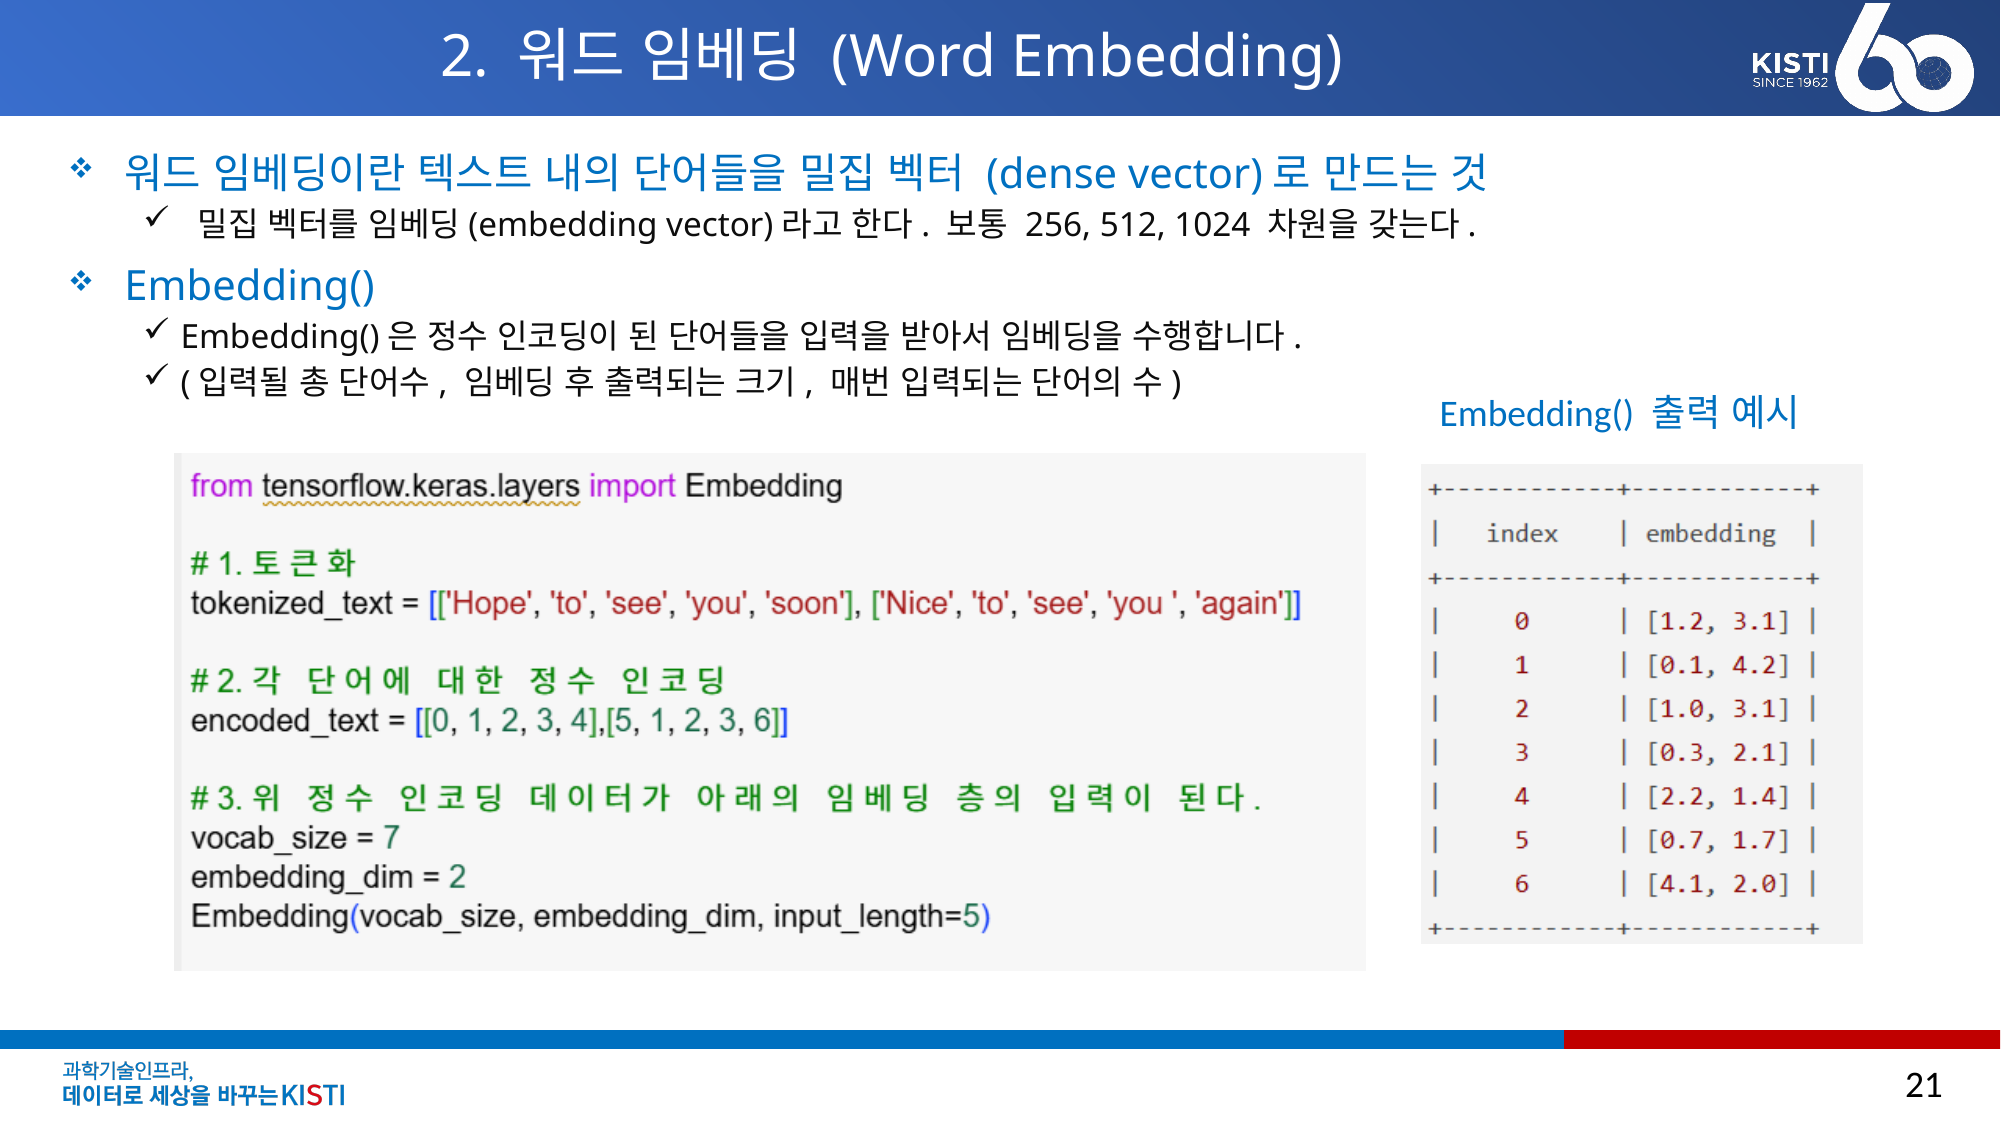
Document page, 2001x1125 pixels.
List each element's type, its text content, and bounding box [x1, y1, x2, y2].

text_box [174, 381, 1863, 971]
title 2. 워드 임베딩 (Word Embedding) [63, 0, 1720, 116]
picture [63, 1061, 344, 1106]
slide_number 21 [1605, 1053, 1958, 1113]
list 워드 임베딩이란 텍스트 내의 단어들을 밀집 벡터 (dense vector)로 만드는 것 밀집 벡터를 임베딩(embedding vector)라고 한다. 보통 256, 512, 1024 차원을 갖는다. Embedding() Embedding()은 정수 인코딩이 된 단어들을 입력을 받아서 임베딩을 수행합니다. (입력될 총 단어수, 임베딩 후 출력되는 크기, 매번 입력되는 단어의 수) [53, 144, 1947, 1015]
picture [1753, 3, 1974, 112]
